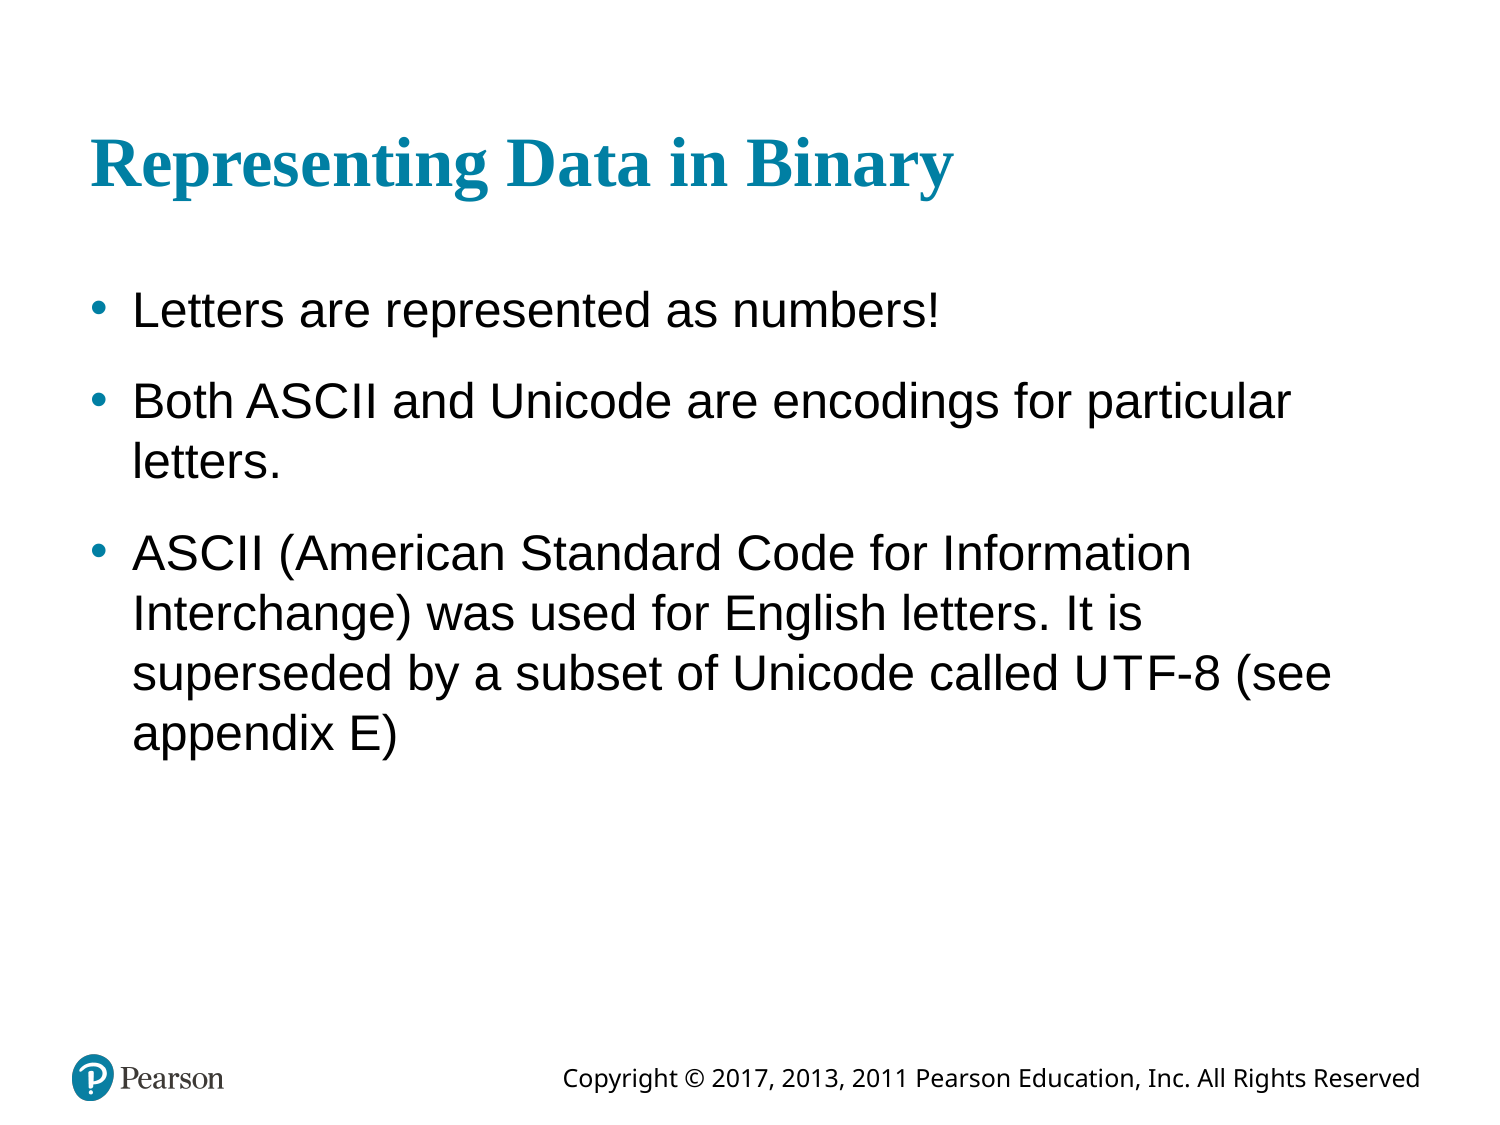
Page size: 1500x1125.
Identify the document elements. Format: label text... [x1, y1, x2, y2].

title Representing Data in Binary [75, 35, 1425, 216]
list Letters are represented as numbers! Both A S C I I and Unicode are encodings for particular letters. A S C I I (American Standard Code for Information Interchange) was used for English letters. It is superseded by a subset of Unicode called U T F-8 (see appendix E) [75, 262, 1425, 1005]
picture [72, 1054, 88, 1070]
picture [98, 1054, 224, 1101]
picture [72, 1087, 83, 1101]
picture [80, 1063, 106, 1088]
